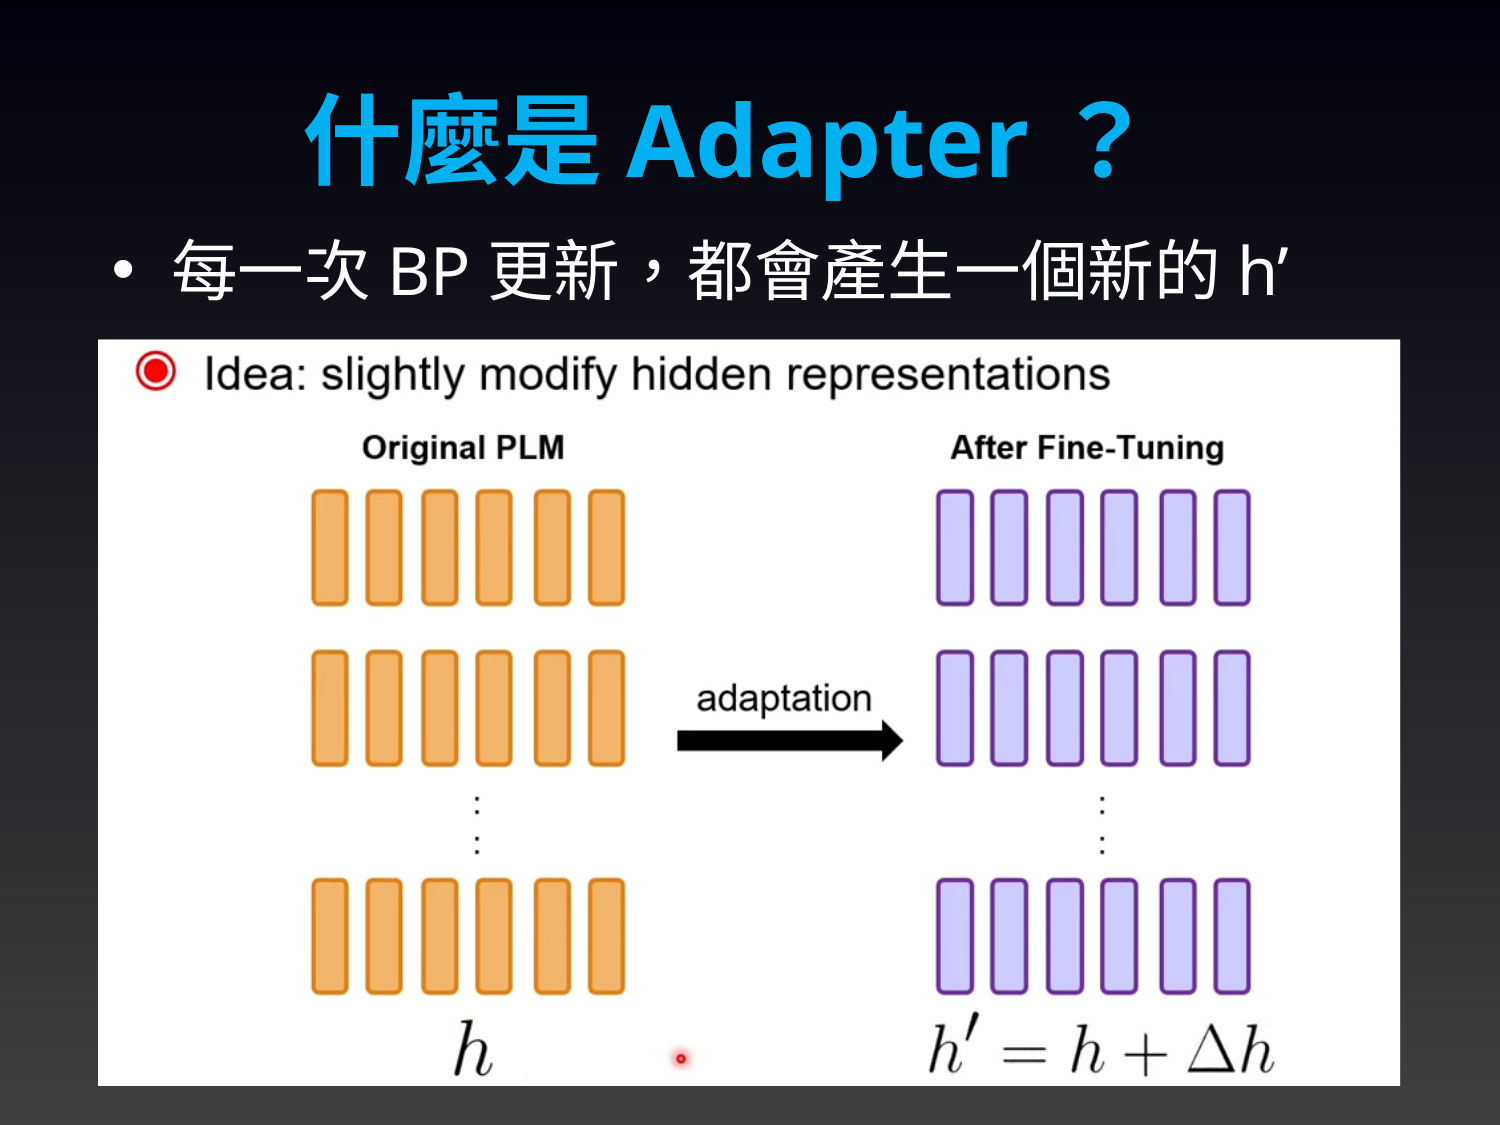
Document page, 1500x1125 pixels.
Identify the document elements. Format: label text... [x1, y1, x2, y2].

picture [97, 338, 1403, 1087]
text_box 什麼是Adapter？ [287, 49, 1275, 213]
text_box 每一次BP更新，都會產生一個新的h’ [96, 221, 1422, 316]
